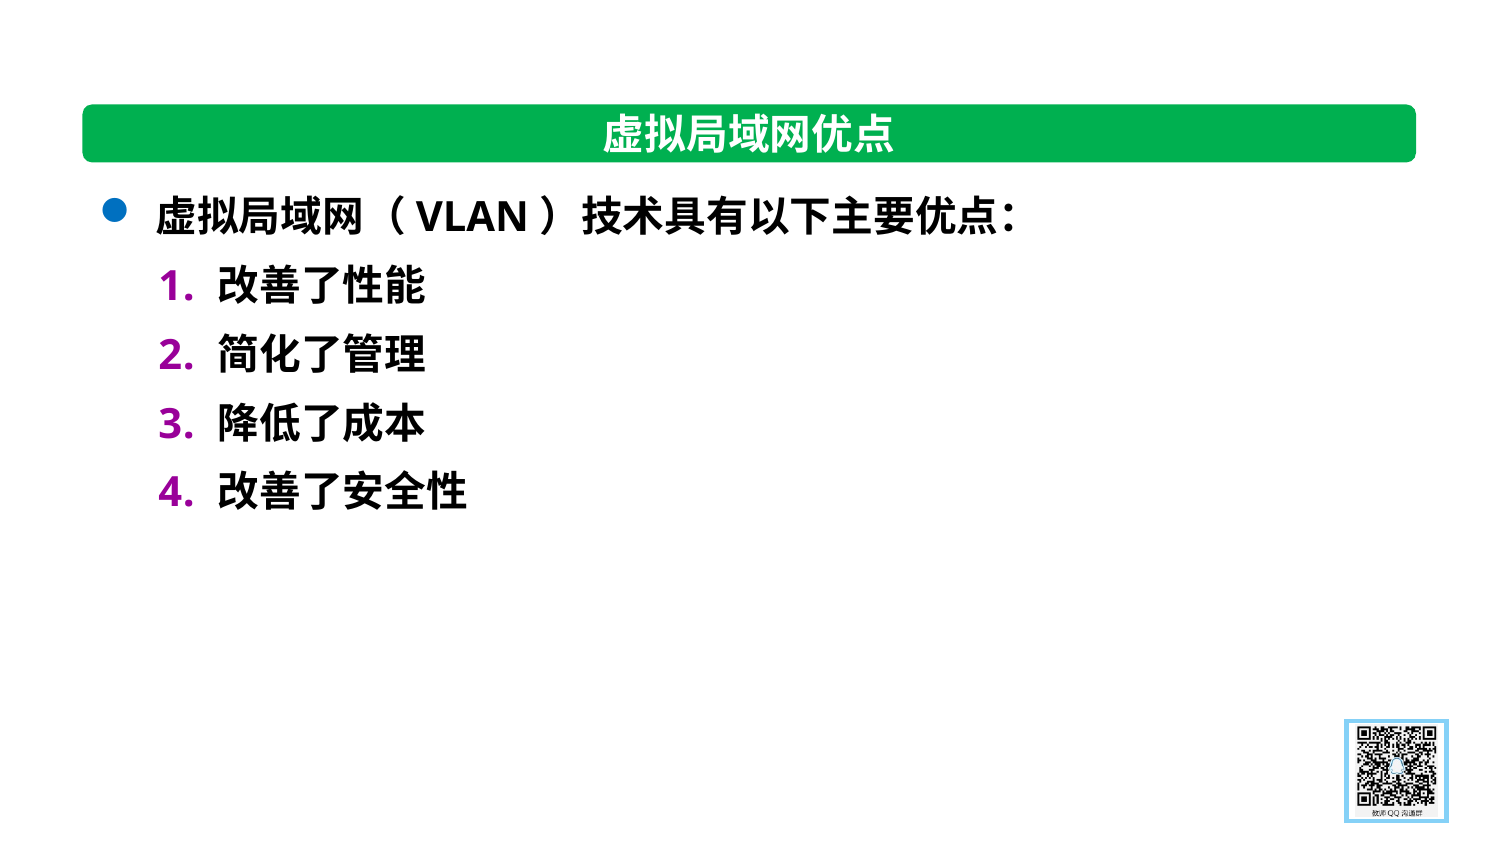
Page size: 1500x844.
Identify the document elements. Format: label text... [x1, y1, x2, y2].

text_box 虚拟局域网优点 [588, 100, 911, 164]
text_box [911, 104, 1417, 163]
picture [1355, 724, 1438, 817]
text_box [82, 104, 588, 163]
text_box 虚拟局域网（VLAN）技术具有以下主要优点： 改善了性能 简化了管理 降低了成本 改善了安全性 [84, 164, 1416, 523]
